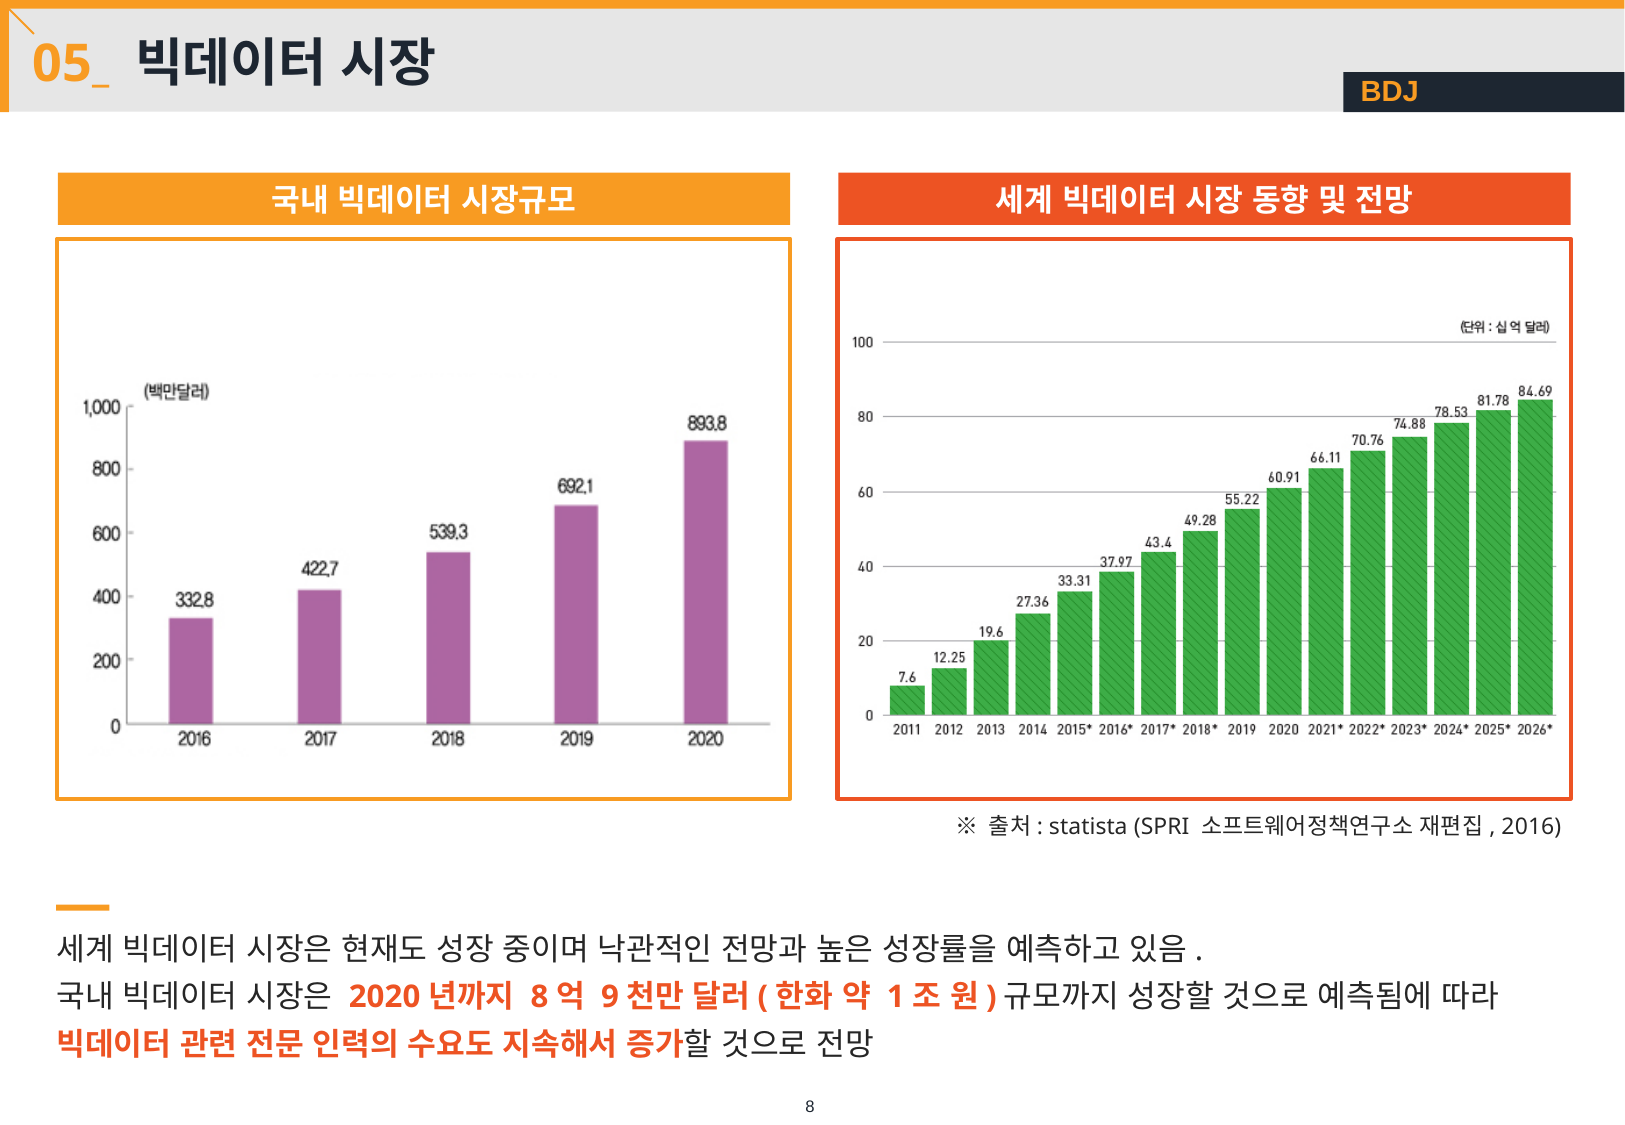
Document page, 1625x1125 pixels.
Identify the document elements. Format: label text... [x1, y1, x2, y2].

text_box ※ 출처: statista (SPRI 소프트웨어정책연구소 재편집, 2016) [791, 801, 1583, 847]
text_box 세계 빅데이터 시장 동향 및 전망 [838, 172, 1571, 225]
title 05_ 빅데이터 시장 [17, 15, 1285, 107]
text_box [55, 237, 792, 801]
picture [847, 315, 1562, 745]
text_box 국내 빅데이터 시장규모 [57, 172, 791, 225]
picture [70, 373, 778, 757]
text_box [41, 904, 1607, 1071]
text_box [835, 237, 1573, 801]
